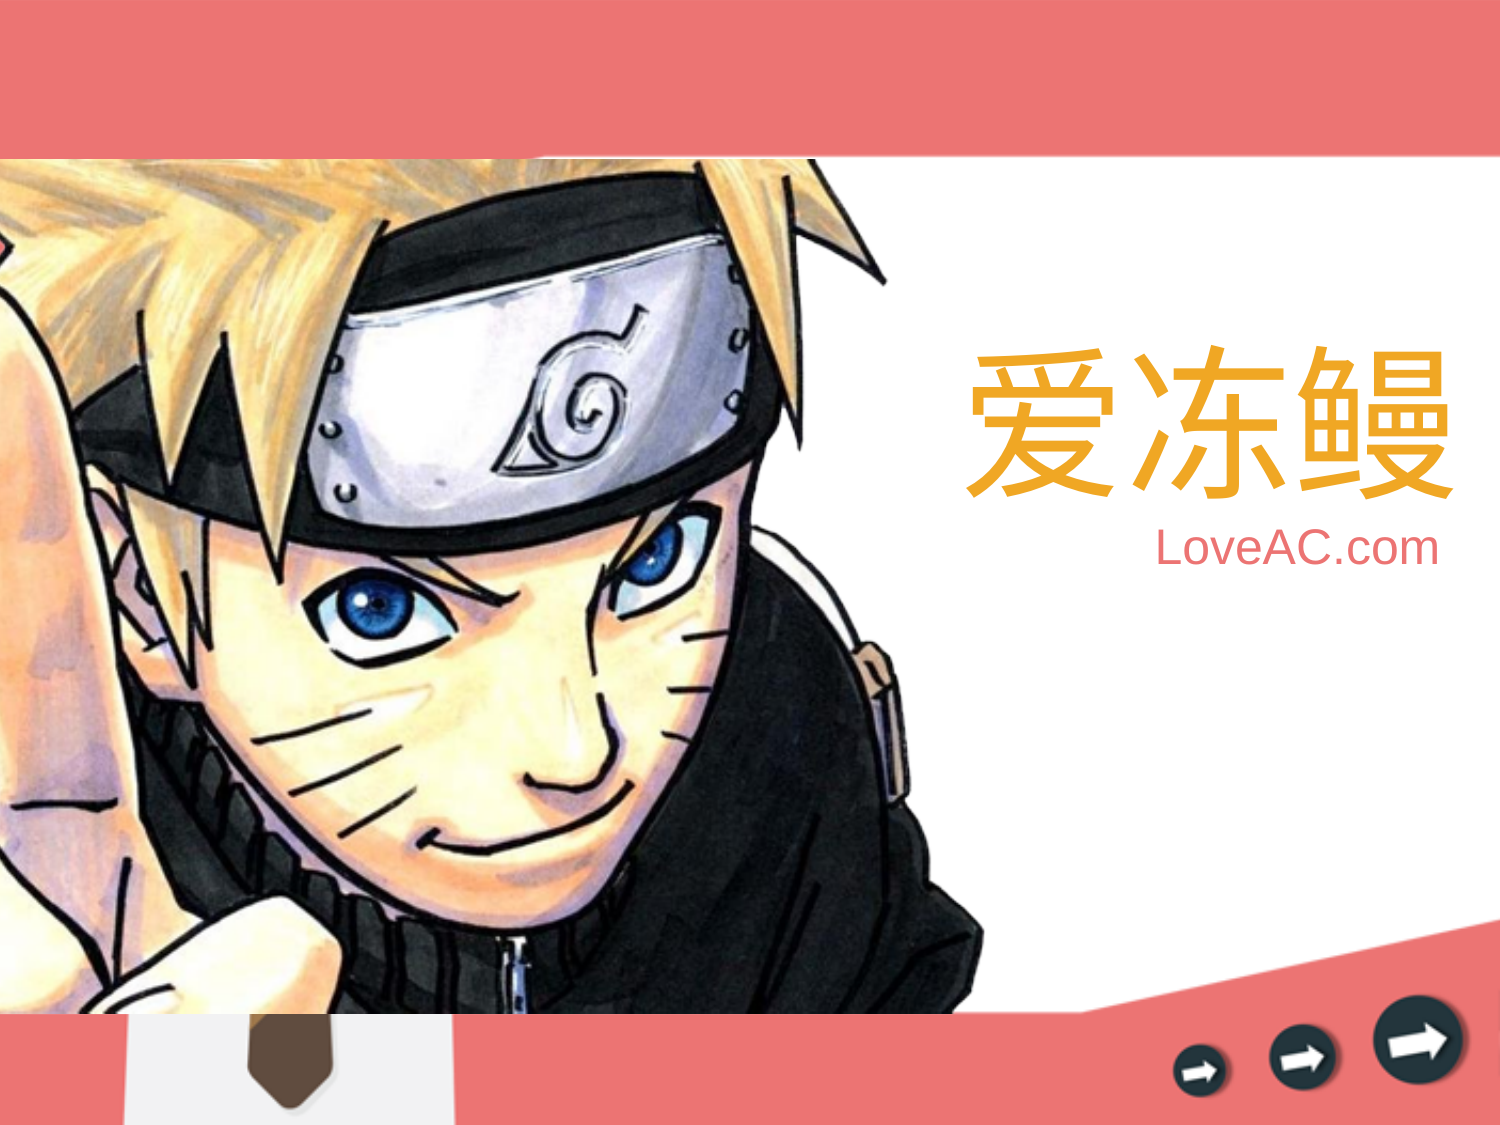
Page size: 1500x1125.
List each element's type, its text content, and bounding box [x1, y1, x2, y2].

text_box LoveAC.com [842, 514, 1500, 717]
text_box 爱冻鳗 [759, 267, 1500, 531]
picture [0, 0, 1500, 1125]
